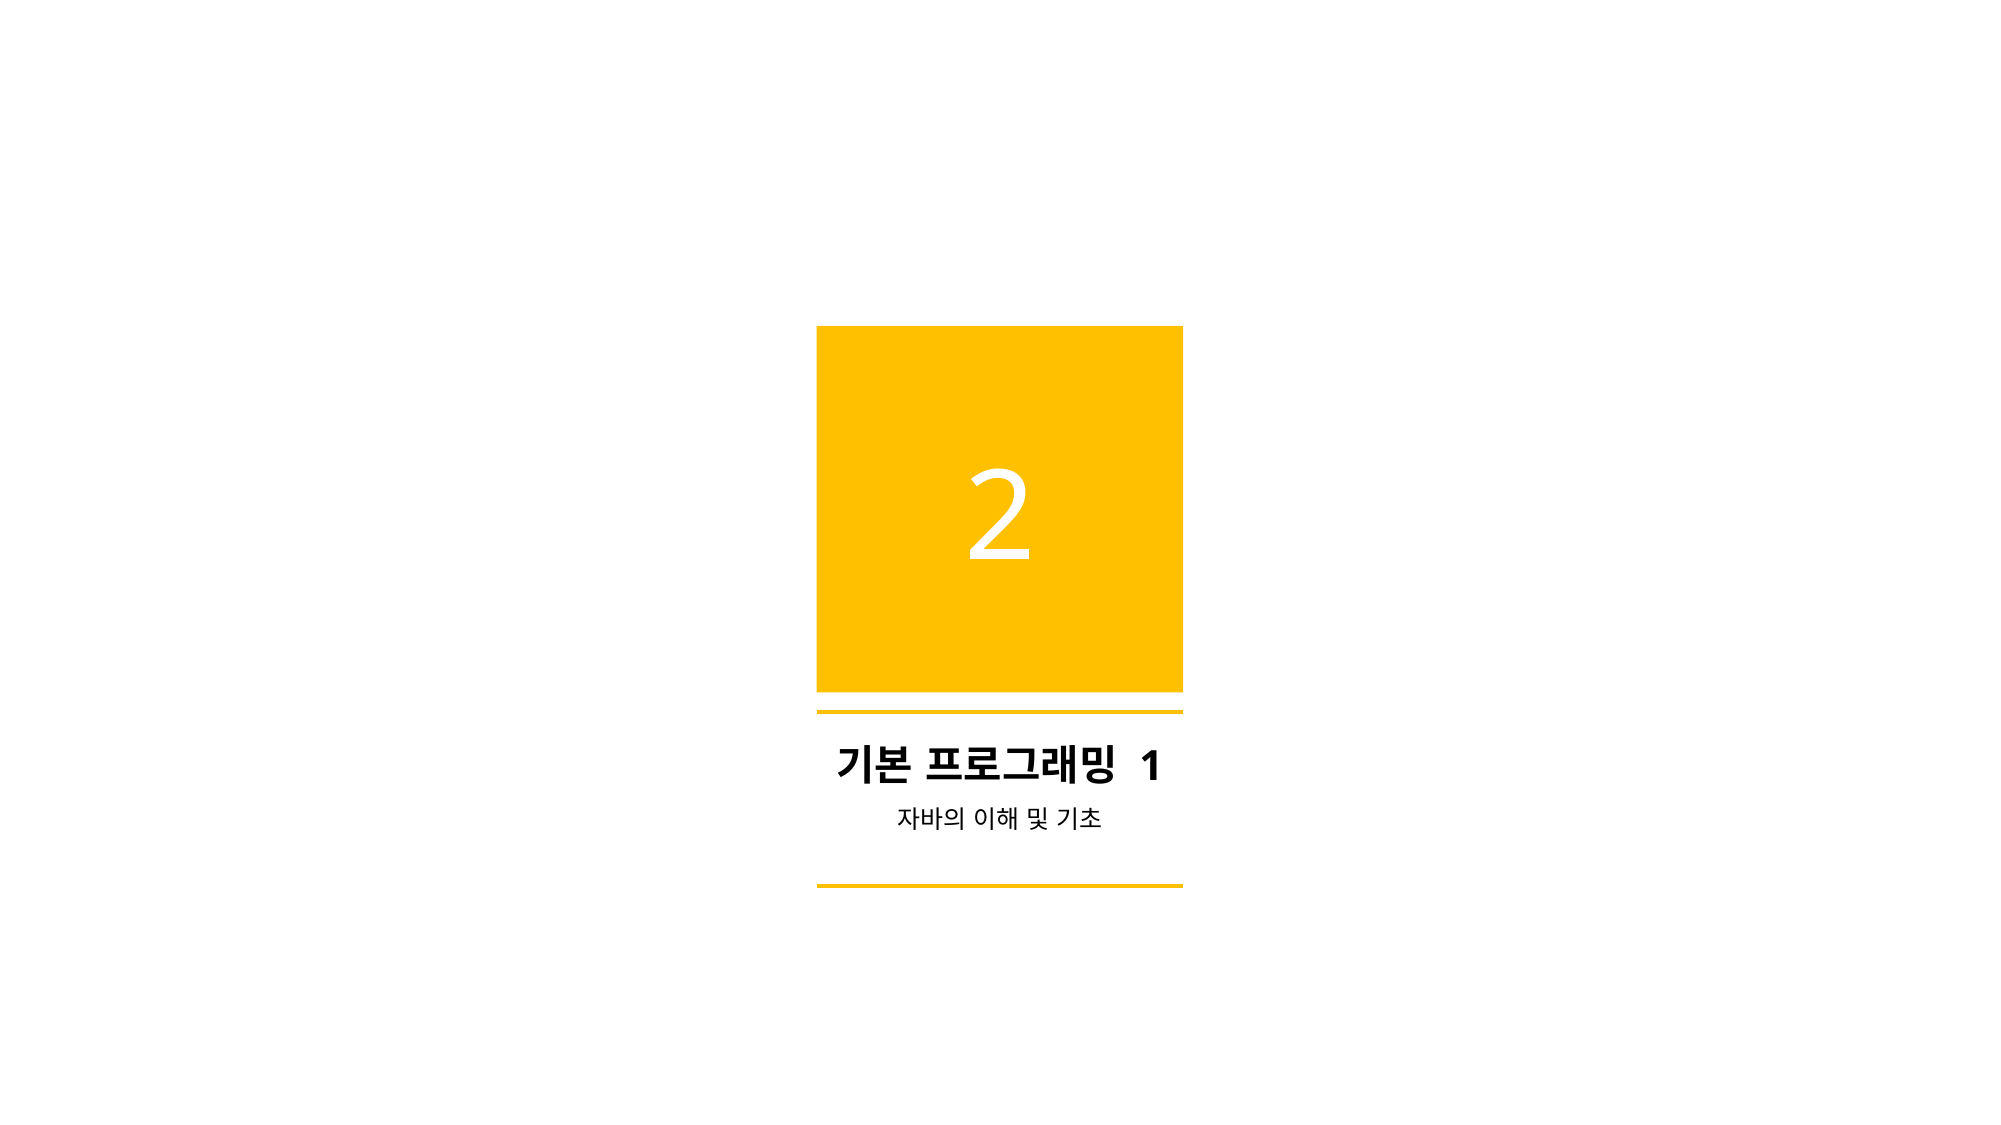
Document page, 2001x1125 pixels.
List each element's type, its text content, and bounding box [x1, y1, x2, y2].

text_box 기본 프로그래밍 1 [816, 731, 1184, 796]
text_box 자바의 이해 및 기초 [816, 796, 1184, 841]
text_box 2 [816, 325, 1184, 693]
